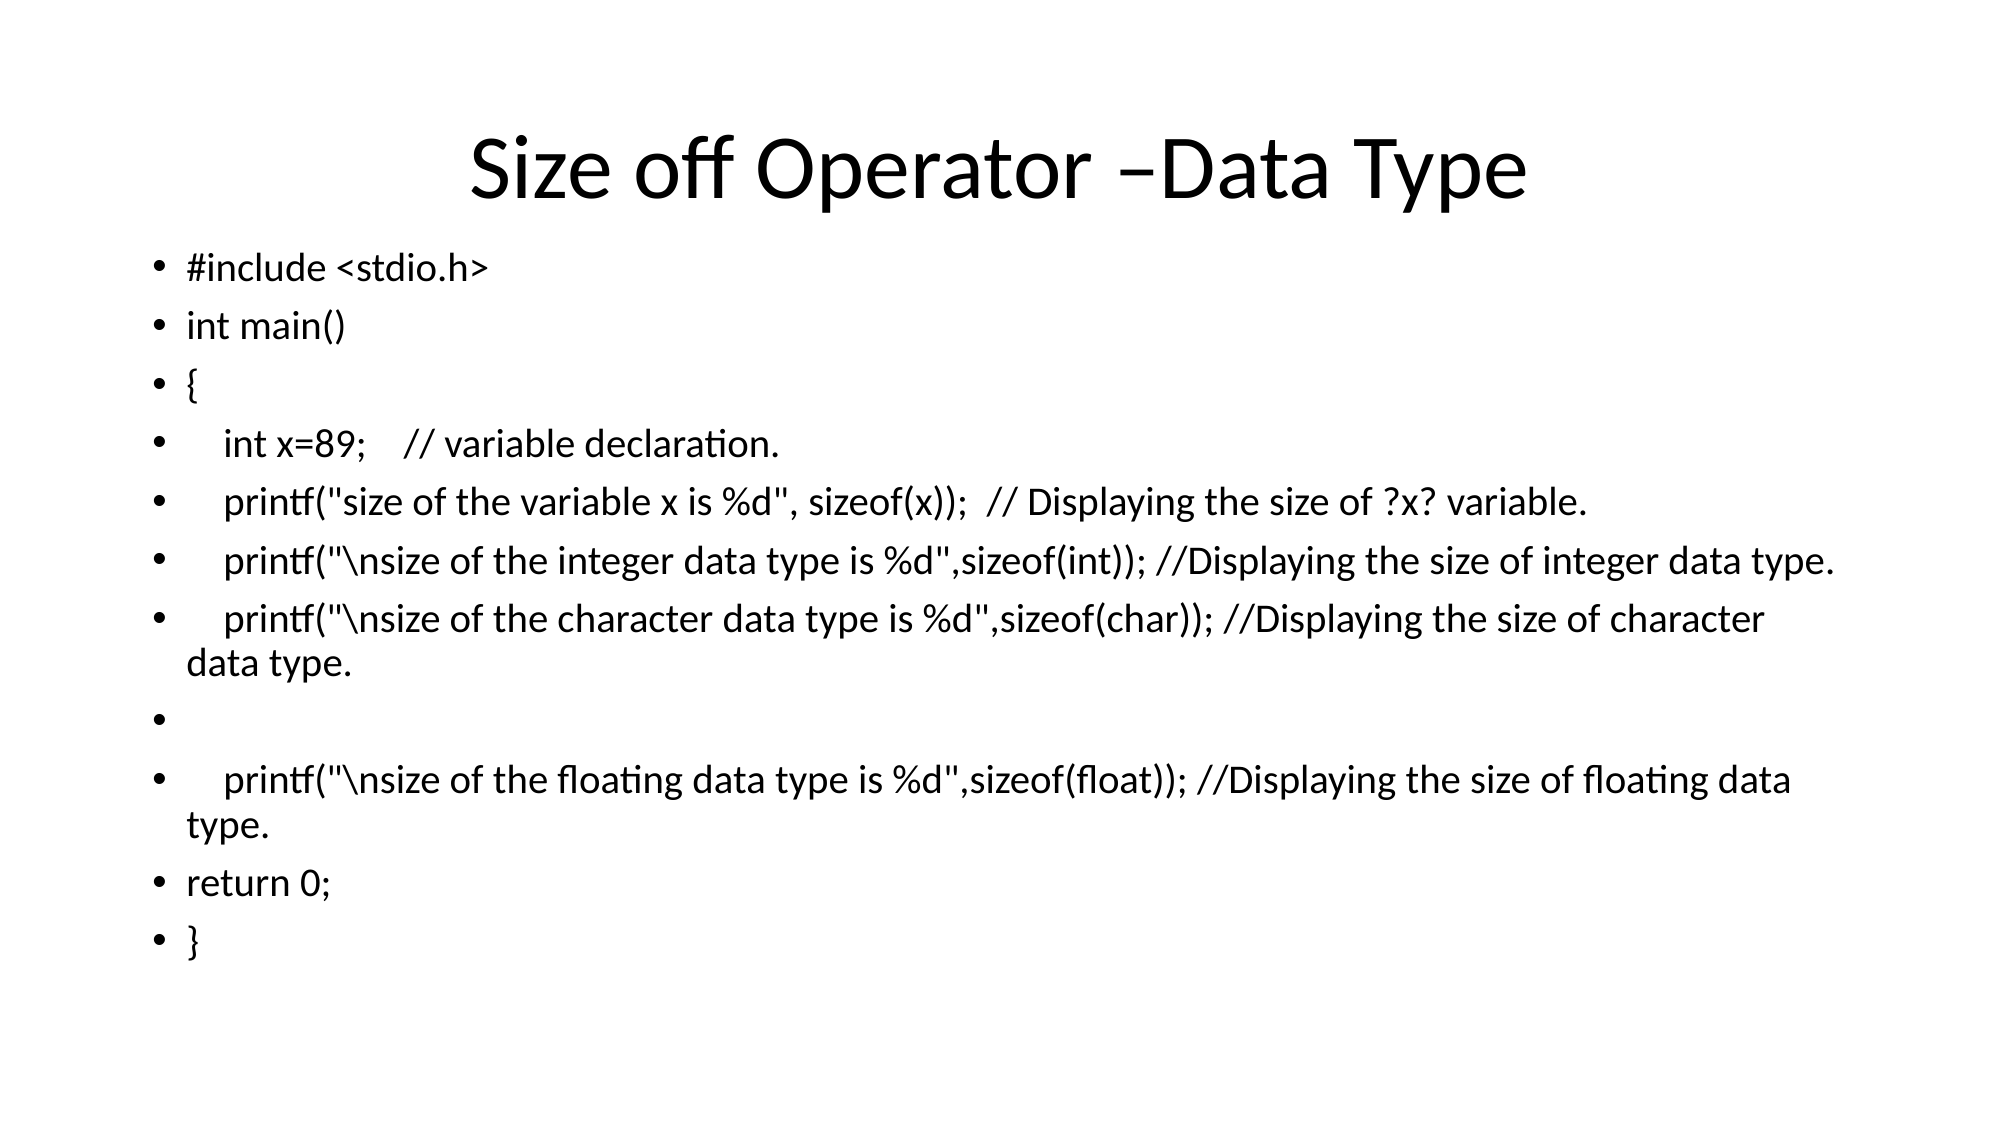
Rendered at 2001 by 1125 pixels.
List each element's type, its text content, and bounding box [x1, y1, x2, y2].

title Size off Operator –Data Type [137, 59, 1863, 238]
list #include <stdio.h> int main() { int x=89; // variable declaration. printf("size of the variable x is %d", sizeof(x)); // Displaying the size of ?x? variable. printf("\nsize of the integer data type is %d",sizeof(int)); //Displaying the size of integer data type. printf("\nsize of the character data type is %d",sizeof(char)); //Displaying the size of character data type. printf("\nsize of the floating data type is %d",sizeof(float)); //Displaying the size of floating data type. return 0; } [137, 238, 1863, 1014]
